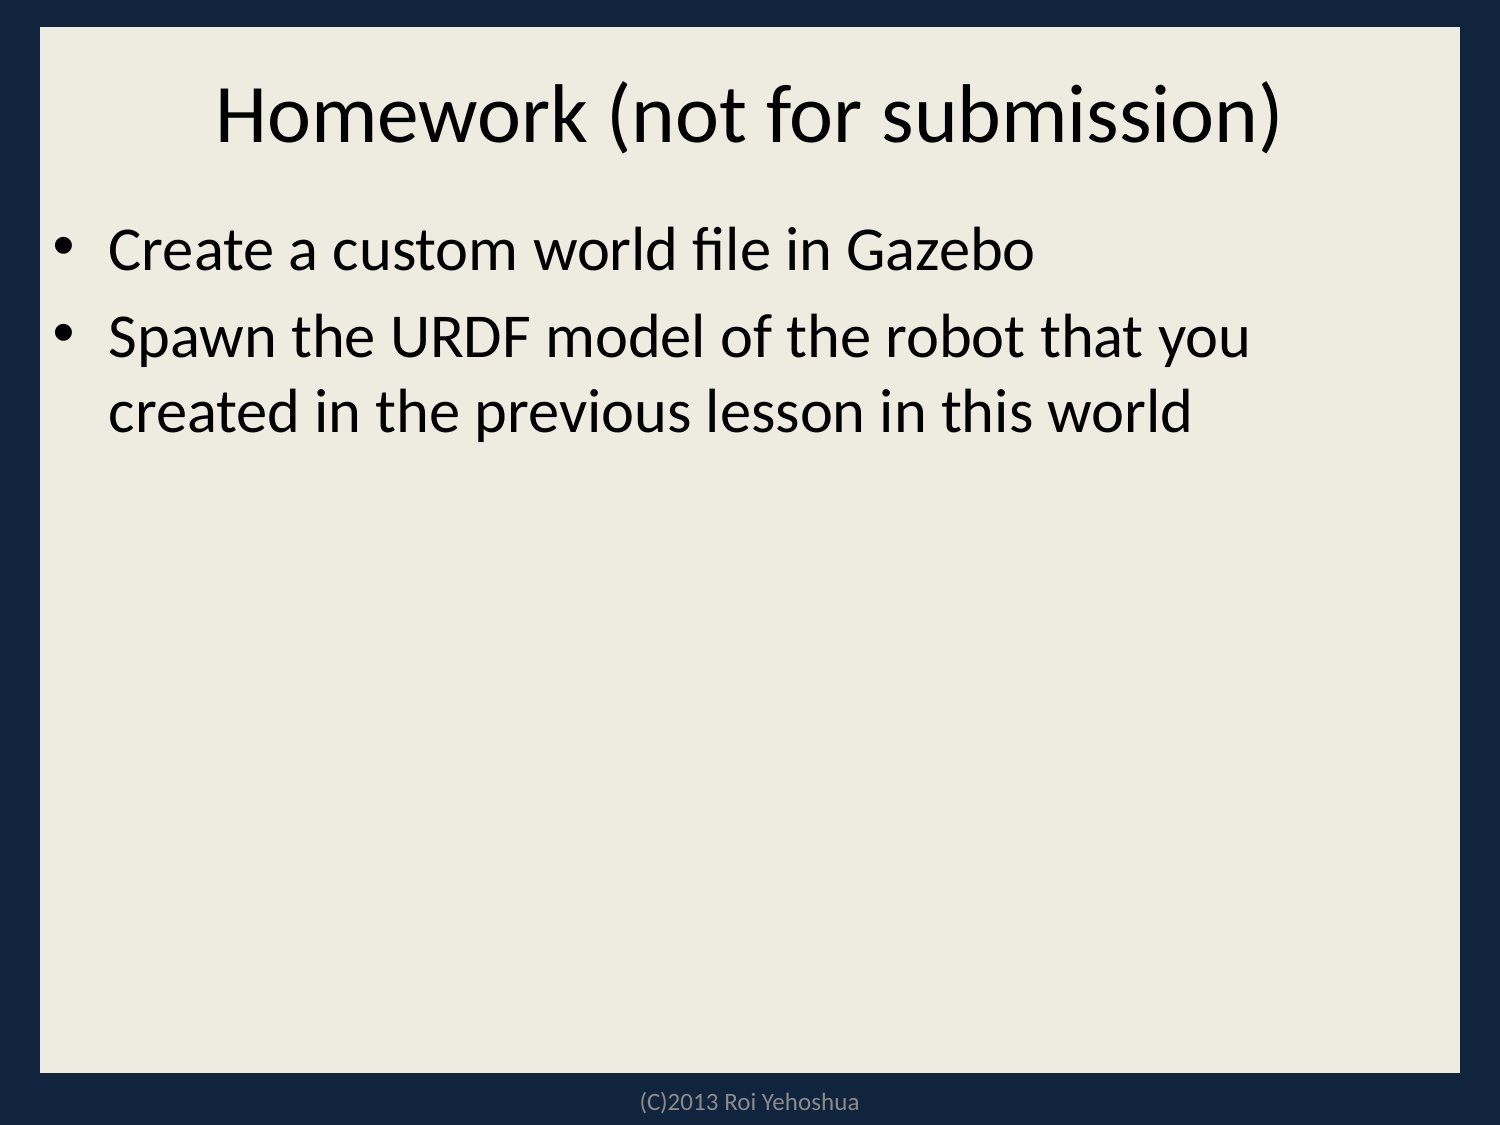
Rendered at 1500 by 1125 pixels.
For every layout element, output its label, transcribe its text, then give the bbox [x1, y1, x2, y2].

list Create a custom world file in Gazebo Spawn the URDF model of the robot that you created in the previous lesson in this world [37, 200, 1463, 1080]
title Homework (not for submission) [37, 31, 1463, 188]
footer (C)2013 Roi Yehoshua [512, 1074, 988, 1125]
